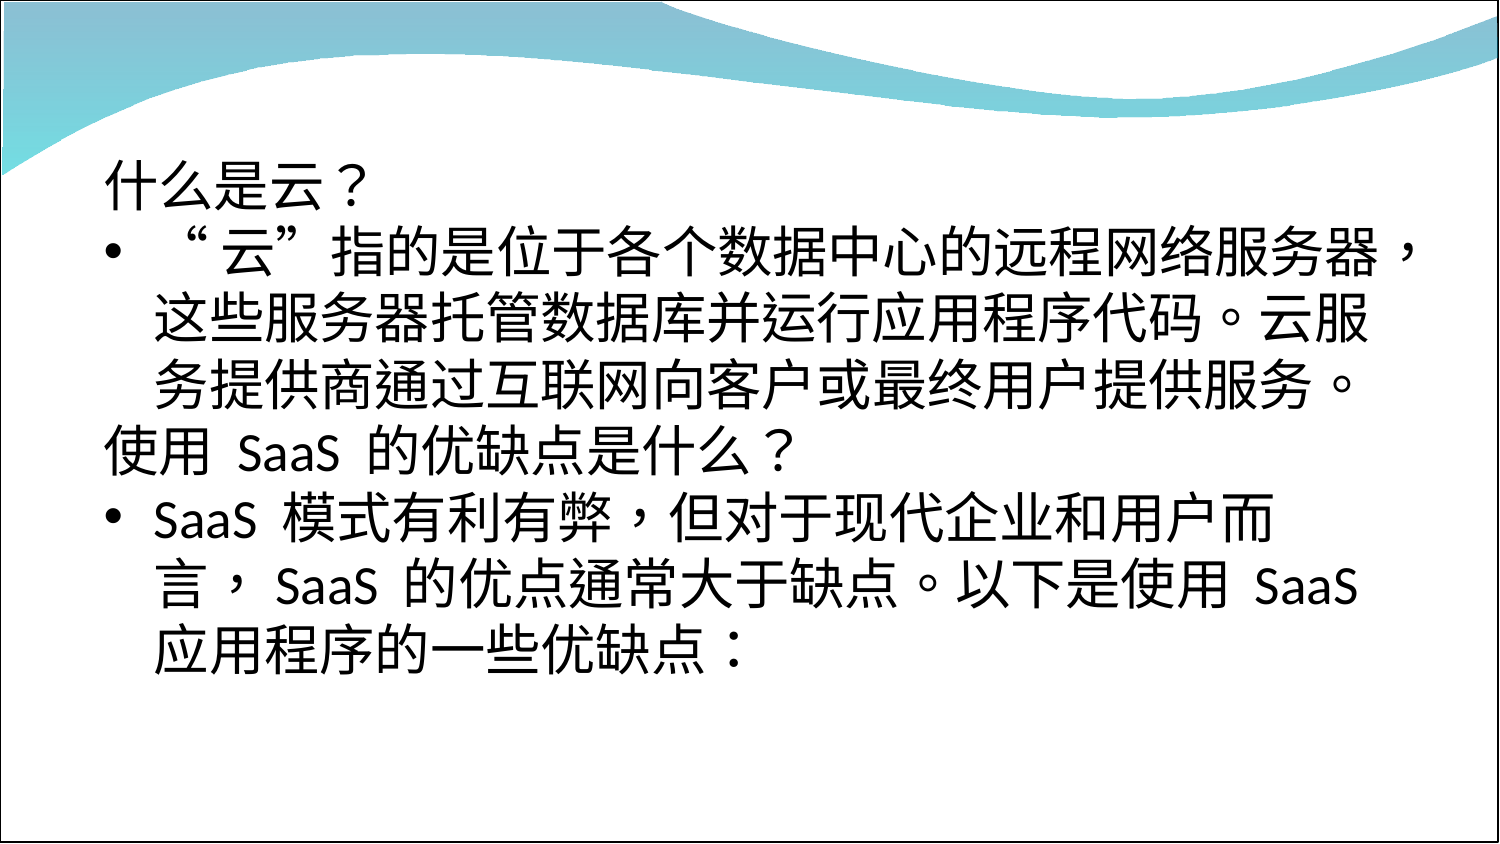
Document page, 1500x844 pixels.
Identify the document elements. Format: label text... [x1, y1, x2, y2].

list 什么是云？ “云”指的是位于各个数据中心的远程网络服务器，这些服务器托管数据库并运行应用程序代码。云服务提供商通过互联网向客户或最终用户提供服务。 使用 SaaS 的优缺点是什么？ SaaS 模式有利有弊，但对于现代企业和用户而言，SaaS 的优点通常大于缺点。以下是使用 SaaS 应用程序的一些优缺点： [88, 143, 1439, 701]
